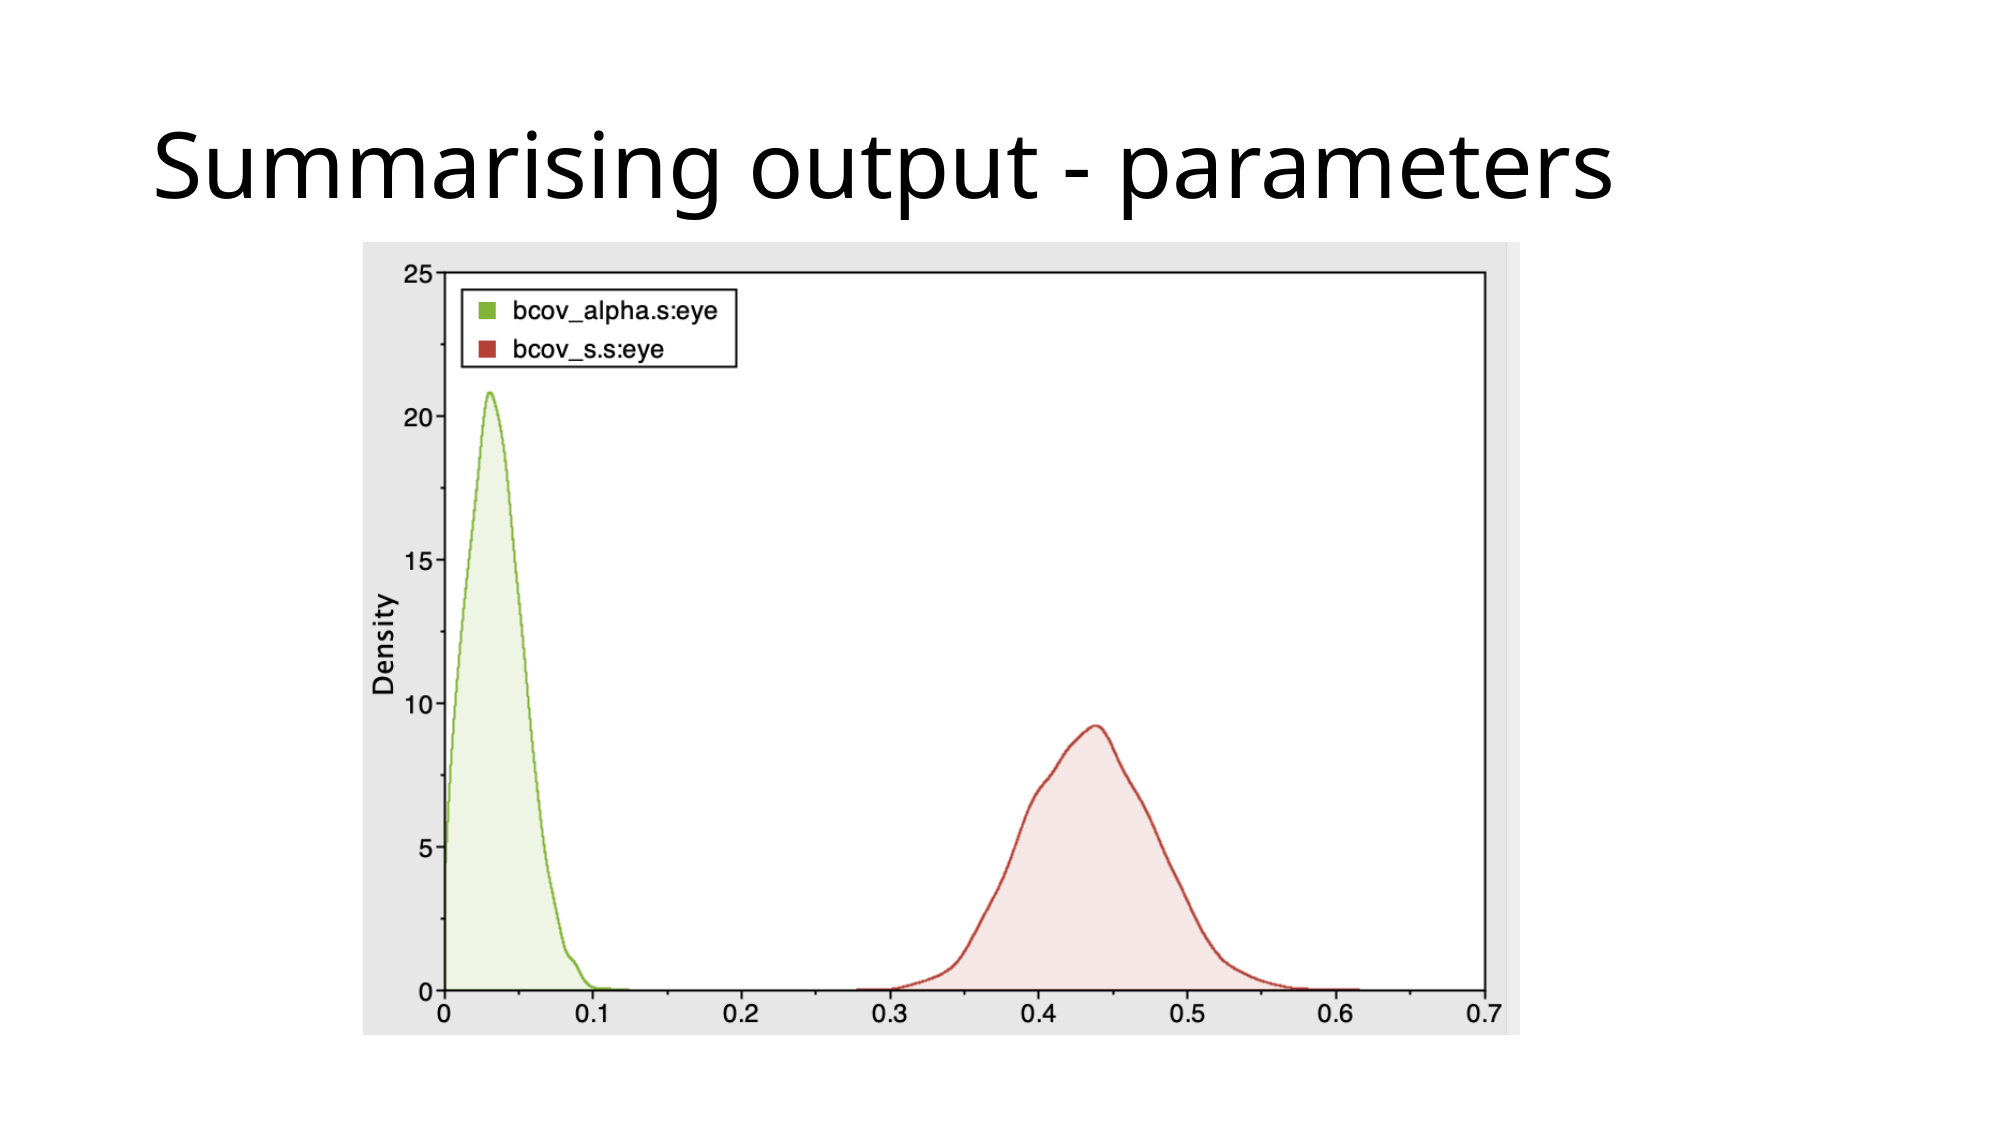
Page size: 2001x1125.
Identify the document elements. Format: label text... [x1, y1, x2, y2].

title Summarising output - parameters [137, 59, 1863, 278]
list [363, 242, 1521, 1036]
